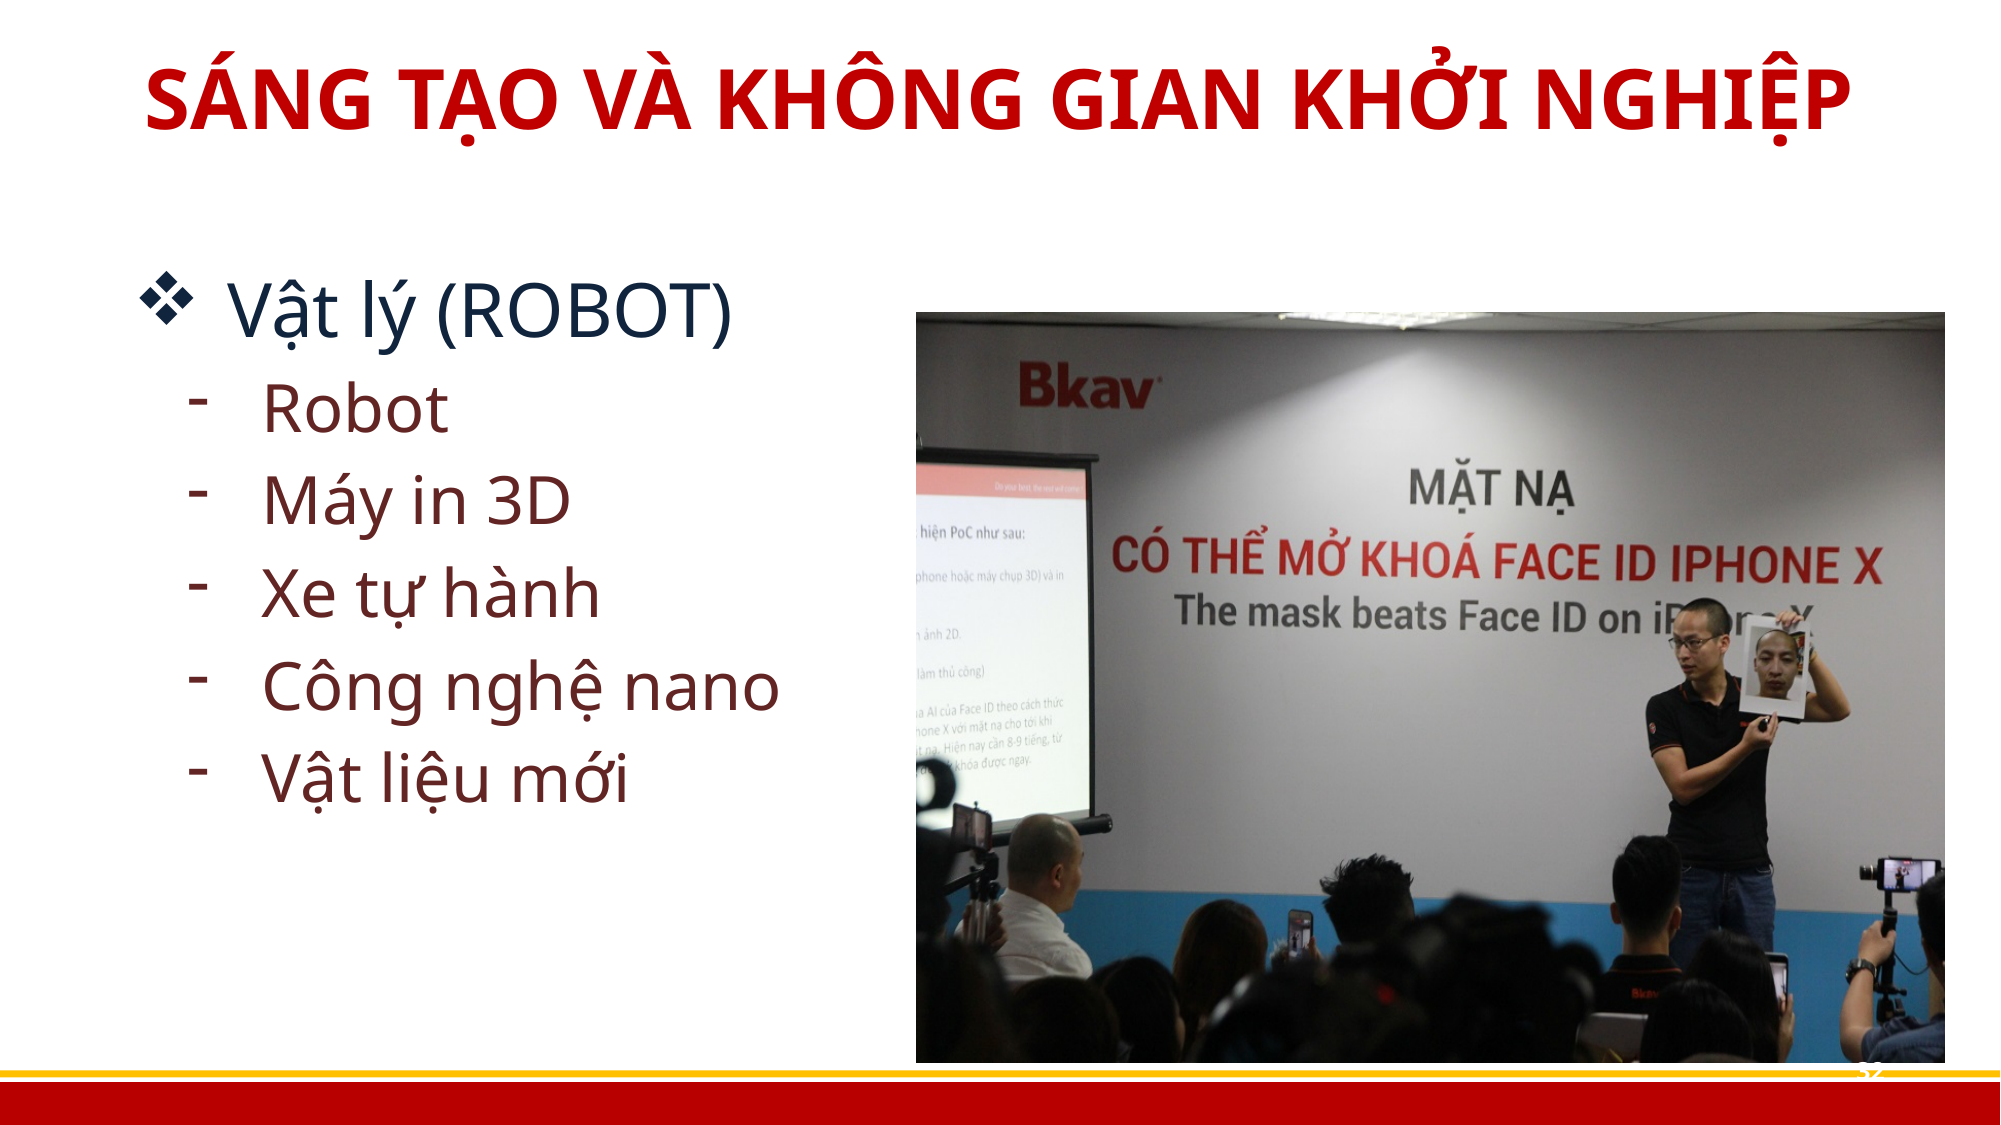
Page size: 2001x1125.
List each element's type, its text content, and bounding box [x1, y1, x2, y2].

picture [916, 312, 1945, 1063]
title SÁNG TẠO VÀ KHÔNG GIAN KHỞI NGHIỆP [55, 7, 1945, 185]
list Vật lý (ROBOT) Robot Máy in 3D Xe tự hành Công nghệ nano Vật liệu mới [99, 255, 1900, 1005]
slide_number 32 [1433, 1072, 1900, 1103]
